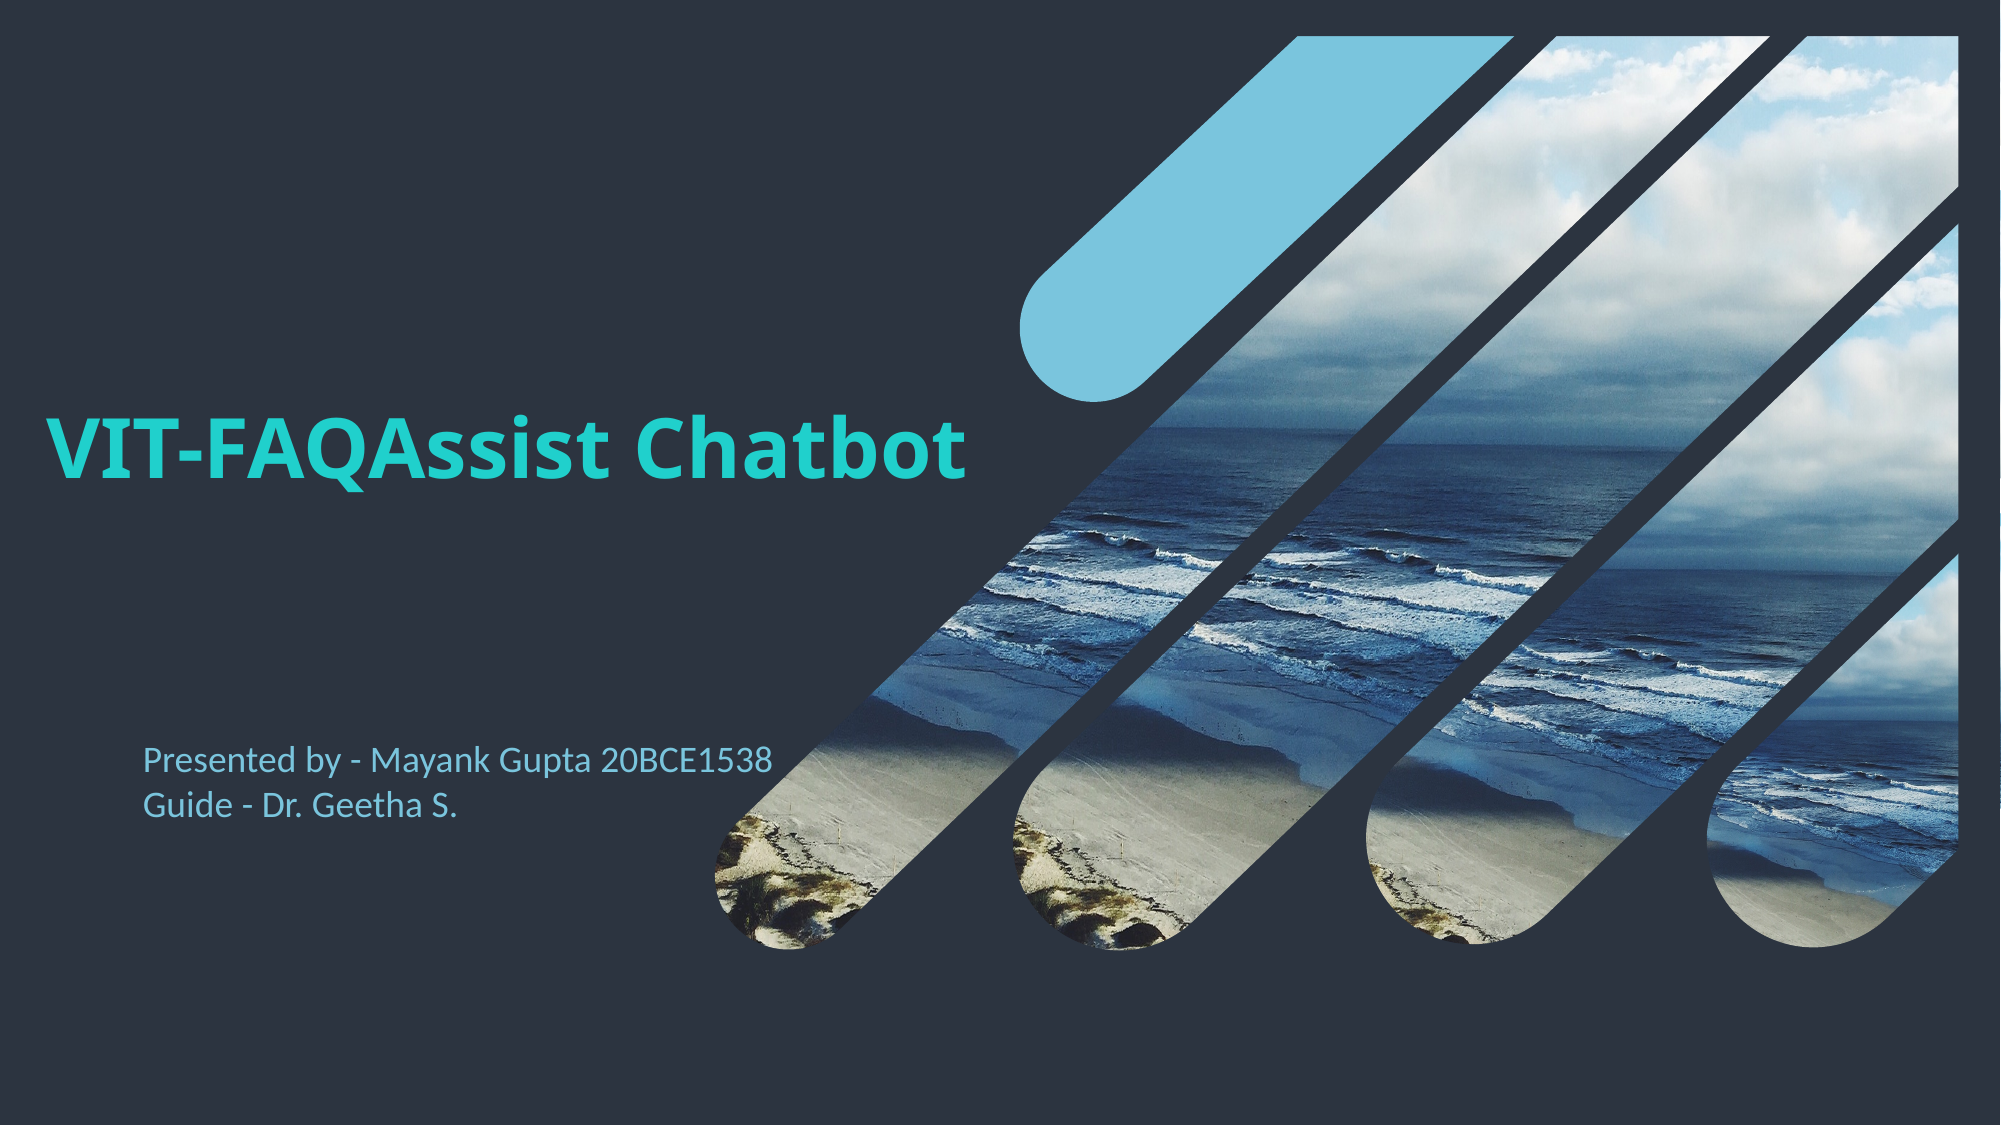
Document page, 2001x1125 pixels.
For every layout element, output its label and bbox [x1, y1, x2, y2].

text_box [31, 0, 2000, 1125]
